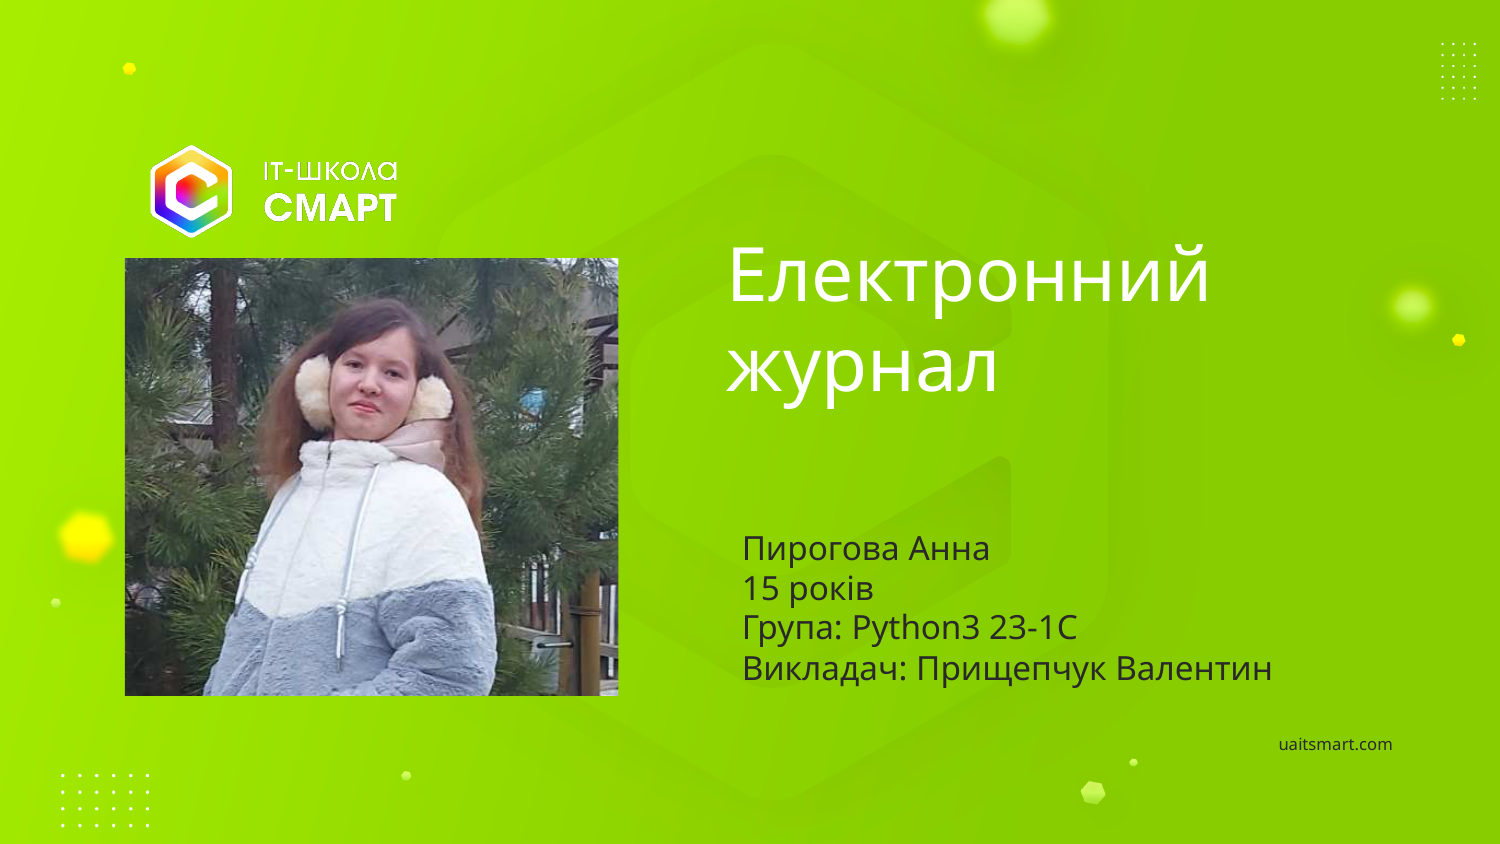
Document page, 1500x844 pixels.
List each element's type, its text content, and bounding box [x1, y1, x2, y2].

title Електронний журнал [711, 237, 1419, 422]
picture [0, 0, 1500, 844]
subtitle Пирогова Анна 15 років Група: Python3 23-1C Викладач: Прищепчук Валентин [726, 511, 1379, 696]
text_box uaitsmart.com [1238, 718, 1409, 761]
